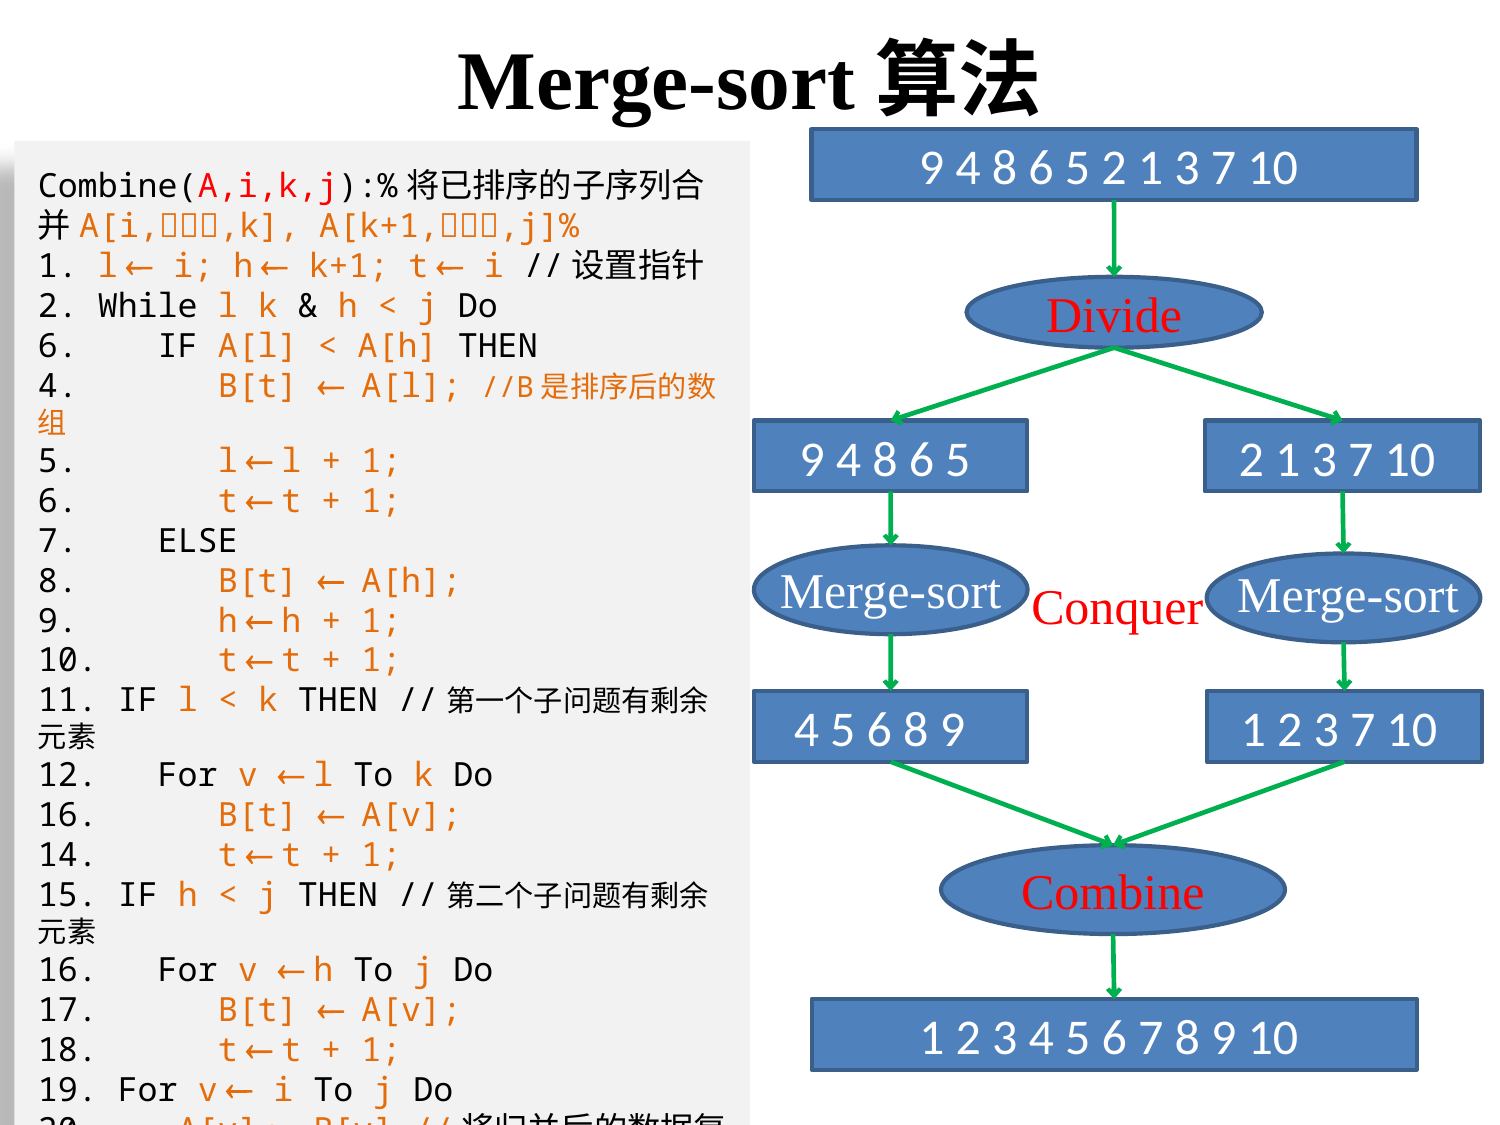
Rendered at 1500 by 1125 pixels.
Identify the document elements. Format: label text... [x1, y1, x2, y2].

text_box [802, 626, 979, 637]
text_box Conquer [1003, 566, 1231, 642]
text_box 9 4 8 6 5 2 1 3 7 10 [809, 127, 1419, 202]
text_box 1 2 3 7 10 [1205, 689, 1484, 764]
text_box 1 2 3 4 5 6 7 8 9 10 [810, 997, 1419, 1072]
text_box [890, 761, 1111, 846]
text_box Merge-sort [740, 550, 1041, 626]
text_box 2 1 3 7 10 [1203, 418, 1482, 493]
text_box [817, 543, 877, 550]
text_box 4 5 6 8 9 [752, 689, 1029, 764]
text_box [1242, 630, 1445, 645]
text_box Divide [964, 274, 1264, 346]
text_box Merge-sort算法 [5, 19, 1495, 123]
text_box Combine [938, 854, 1288, 937]
text_box [881, 543, 964, 550]
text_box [1112, 761, 1345, 846]
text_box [1113, 347, 1343, 421]
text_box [890, 347, 1112, 421]
text_box 9 4 8 6 5 [752, 418, 1029, 493]
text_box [1097, 997, 1105, 1004]
text_box Merge-sort [1197, 554, 1499, 630]
